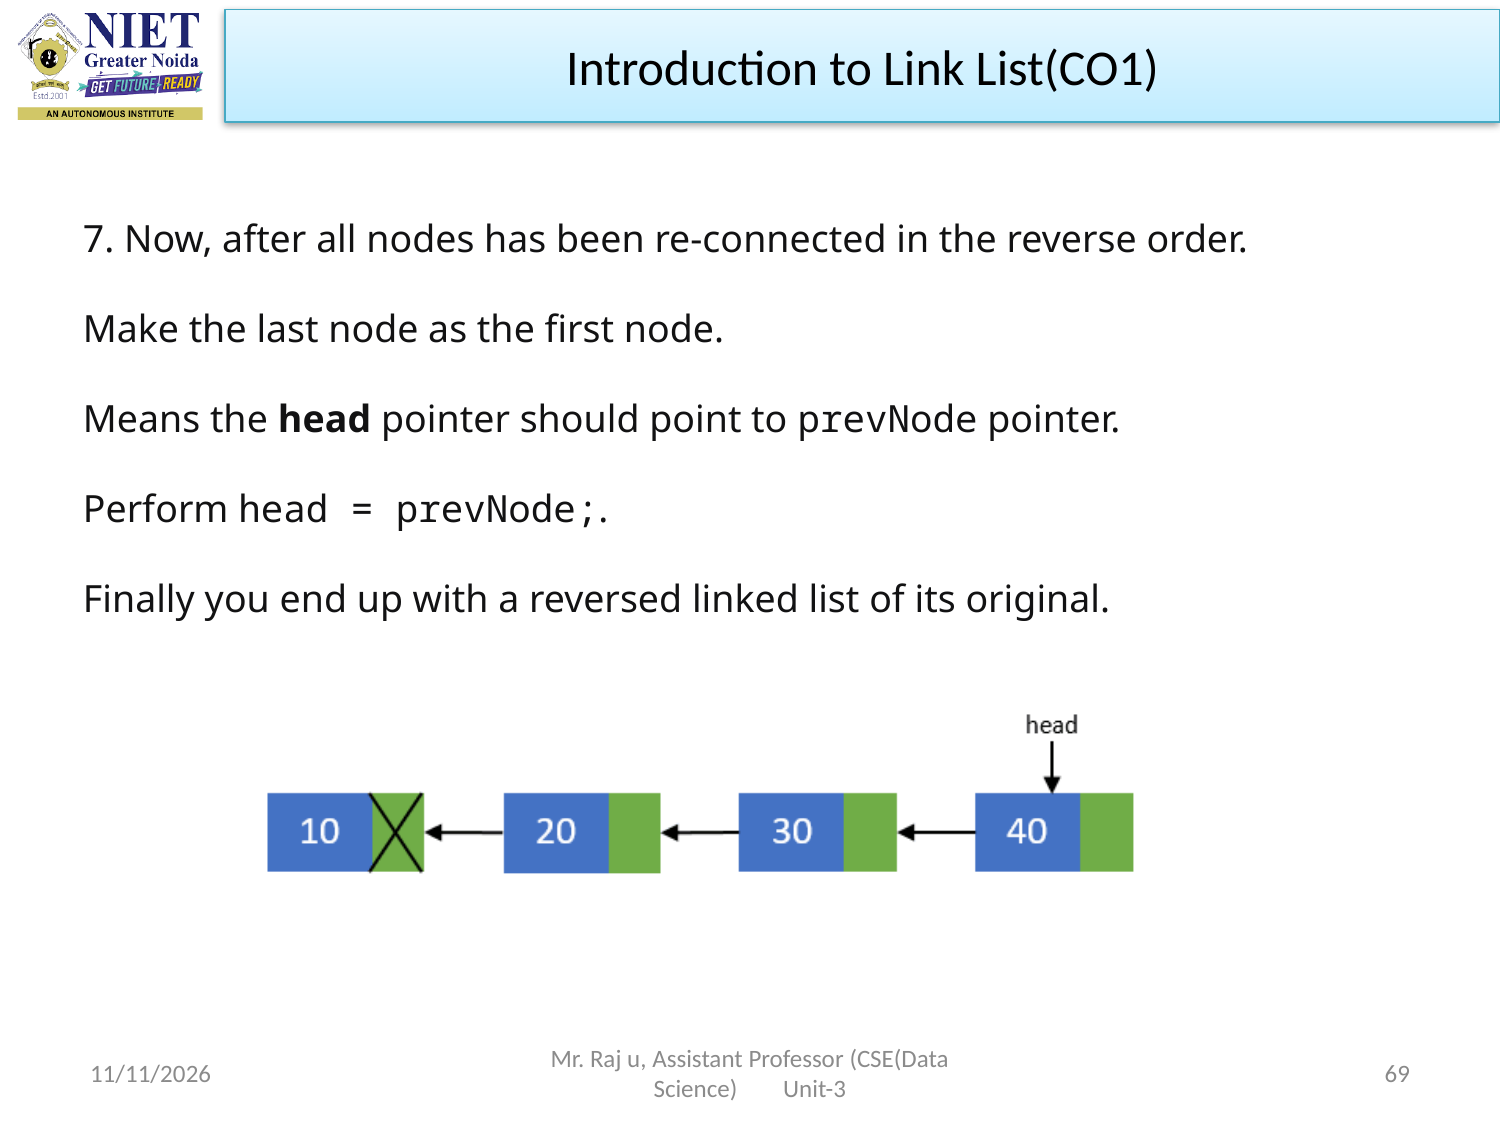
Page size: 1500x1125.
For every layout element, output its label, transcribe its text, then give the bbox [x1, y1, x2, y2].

slide_number 69 [1074, 1042, 1425, 1103]
text_box Introduction to Link List(CO1) [224, 9, 1500, 123]
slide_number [75, 1042, 425, 1103]
text_box 7. Now, after all nodes has been re-connected in the reverse order. Make the last node as the first node. Means the head pointer should point to prevNode pointer. Perform head = prevNode;. Finally you end up with a reversed linked list of its original. [68, 207, 1429, 718]
footer Mr. Raj u, Assistant Professor (CSE(Data Science) Unit-3 [512, 1042, 988, 1103]
picture [17, 13, 204, 120]
picture [249, 699, 1154, 894]
